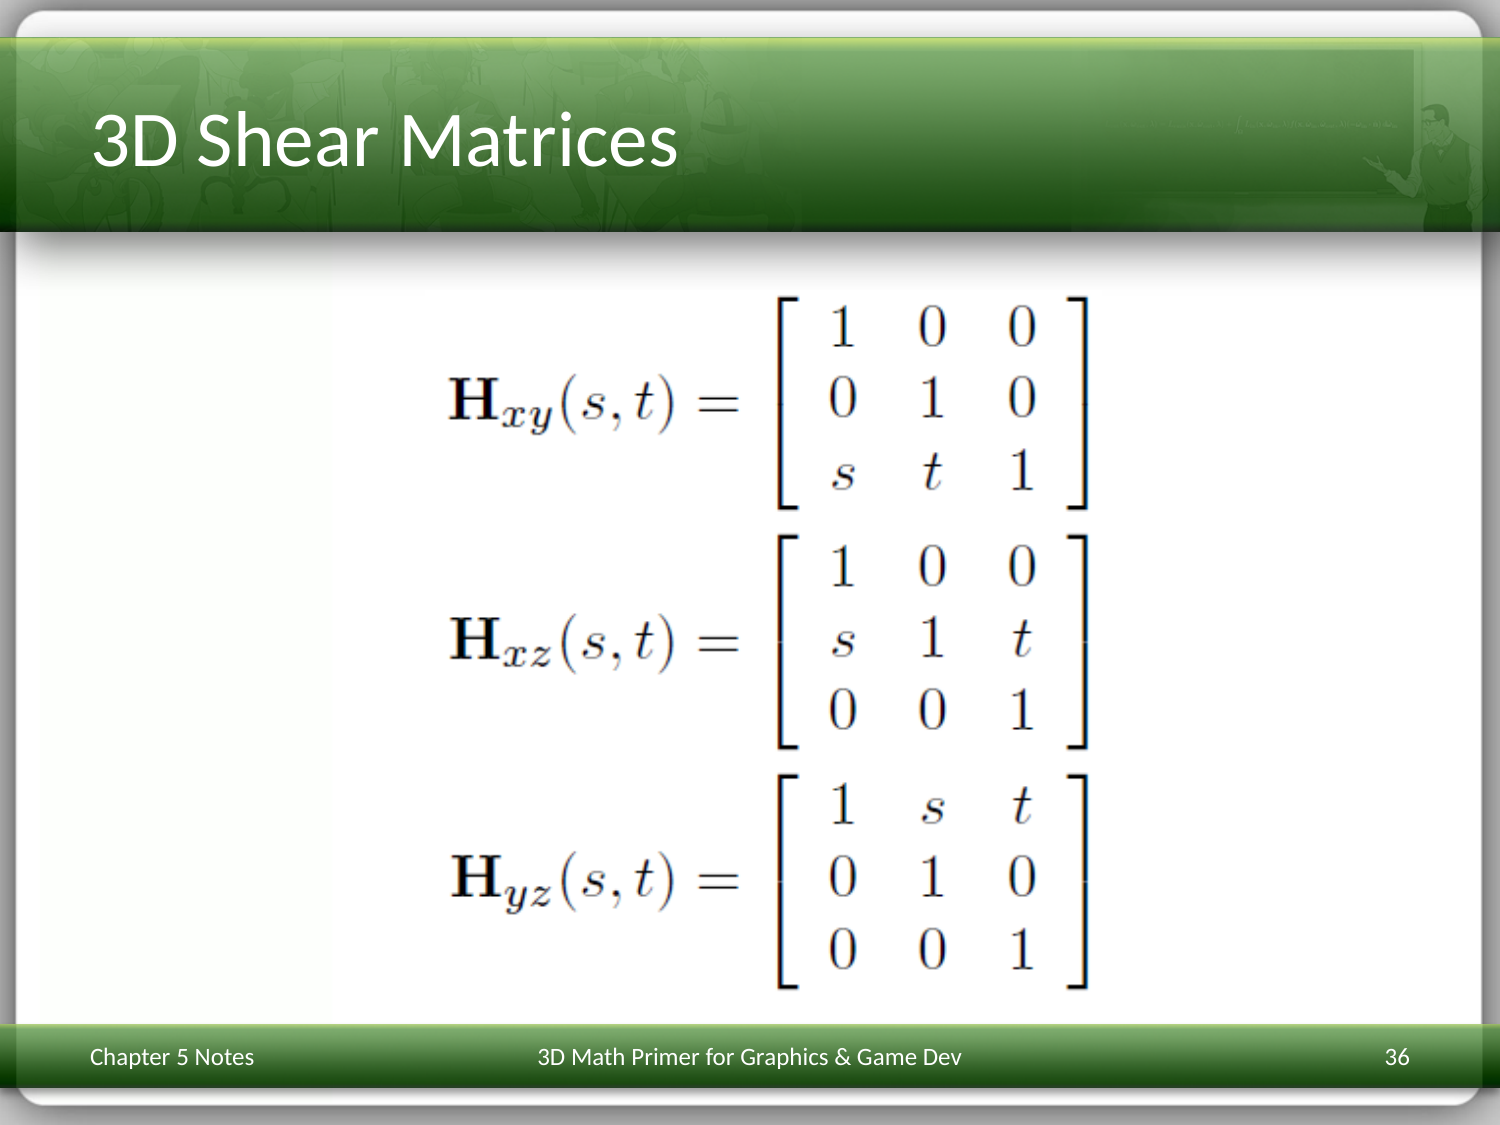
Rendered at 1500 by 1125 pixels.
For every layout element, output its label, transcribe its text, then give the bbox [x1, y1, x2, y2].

slide_number Chapter 5 Notes [75, 1025, 425, 1085]
footer 3D Math Primer for Graphics & Game Dev [512, 1025, 988, 1085]
picture [0, 0, 1500, 1125]
slide_number 36 [1074, 1025, 1425, 1085]
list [424, 290, 1103, 1006]
title 3D Shear Matrices [75, 37, 1188, 233]
